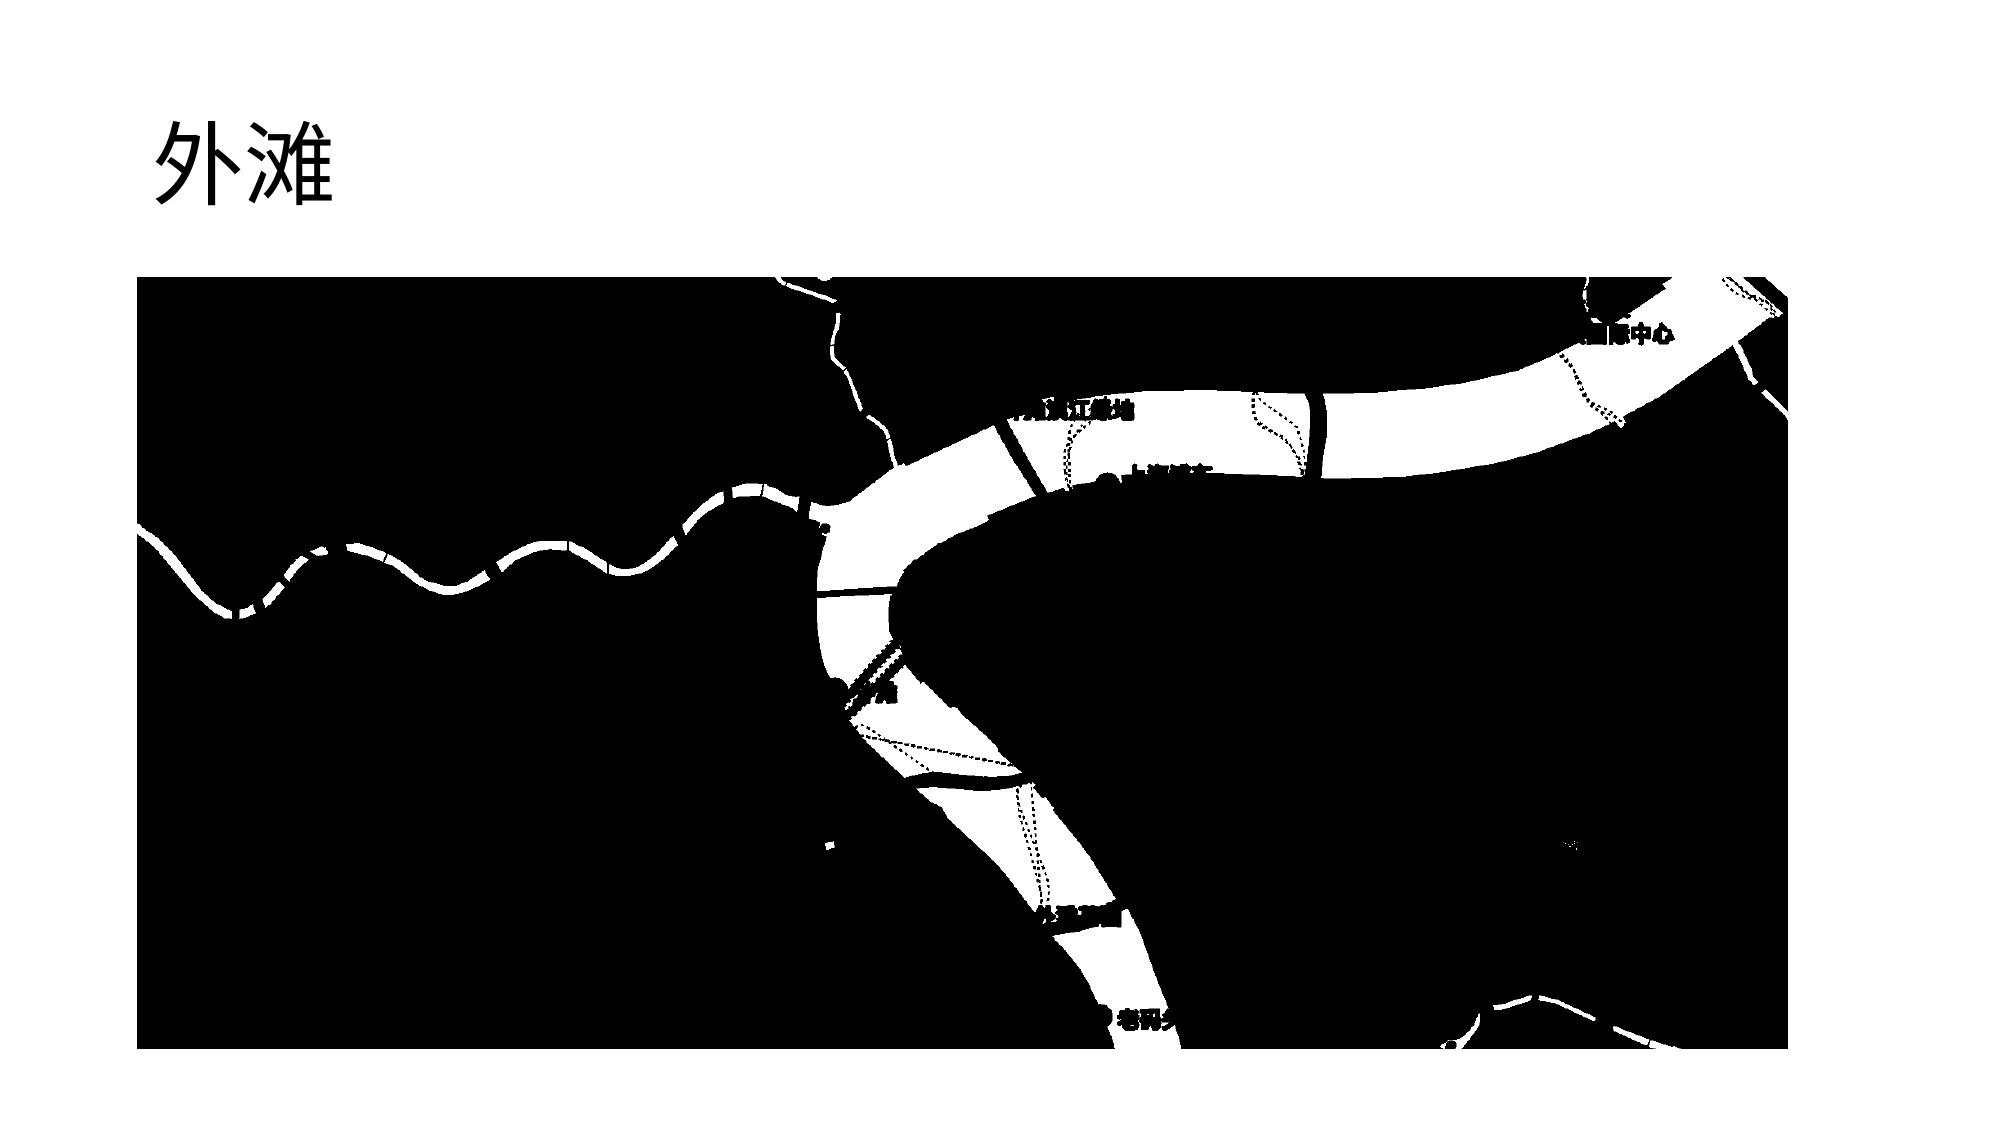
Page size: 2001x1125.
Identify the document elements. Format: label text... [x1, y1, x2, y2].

title 外滩 [137, 59, 1863, 278]
picture [137, 277, 1788, 1049]
